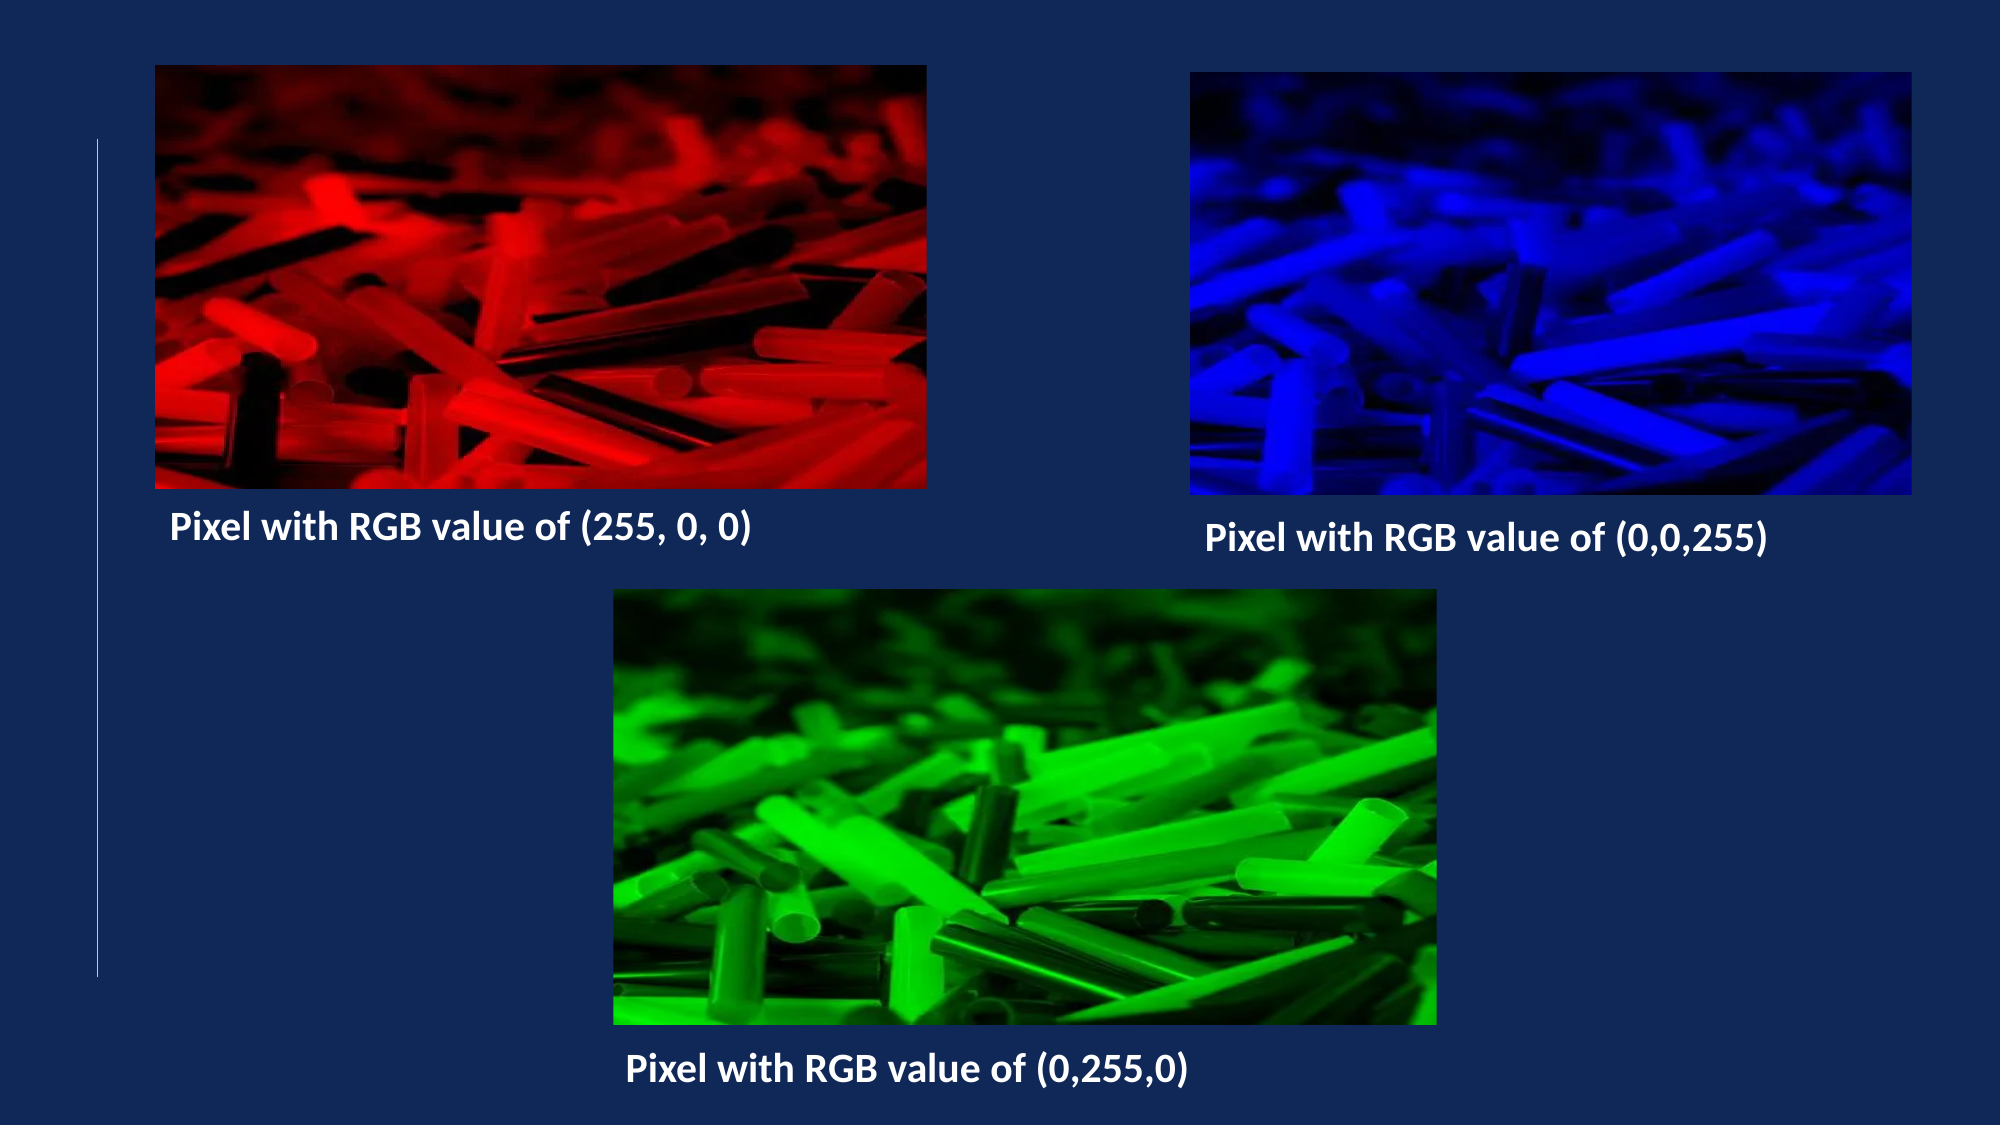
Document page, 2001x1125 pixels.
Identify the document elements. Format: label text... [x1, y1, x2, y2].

picture [154, 65, 927, 489]
text_box Pixel with RGB value of (0,0,255) [1190, 501, 2000, 567]
picture [613, 589, 1437, 1025]
picture [1189, 71, 1912, 495]
text_box Pixel with RGB value of (0,255,0) [599, 1025, 1600, 1101]
text_box Pixel with RGB value of (255, 0, 0) [155, 491, 1155, 557]
